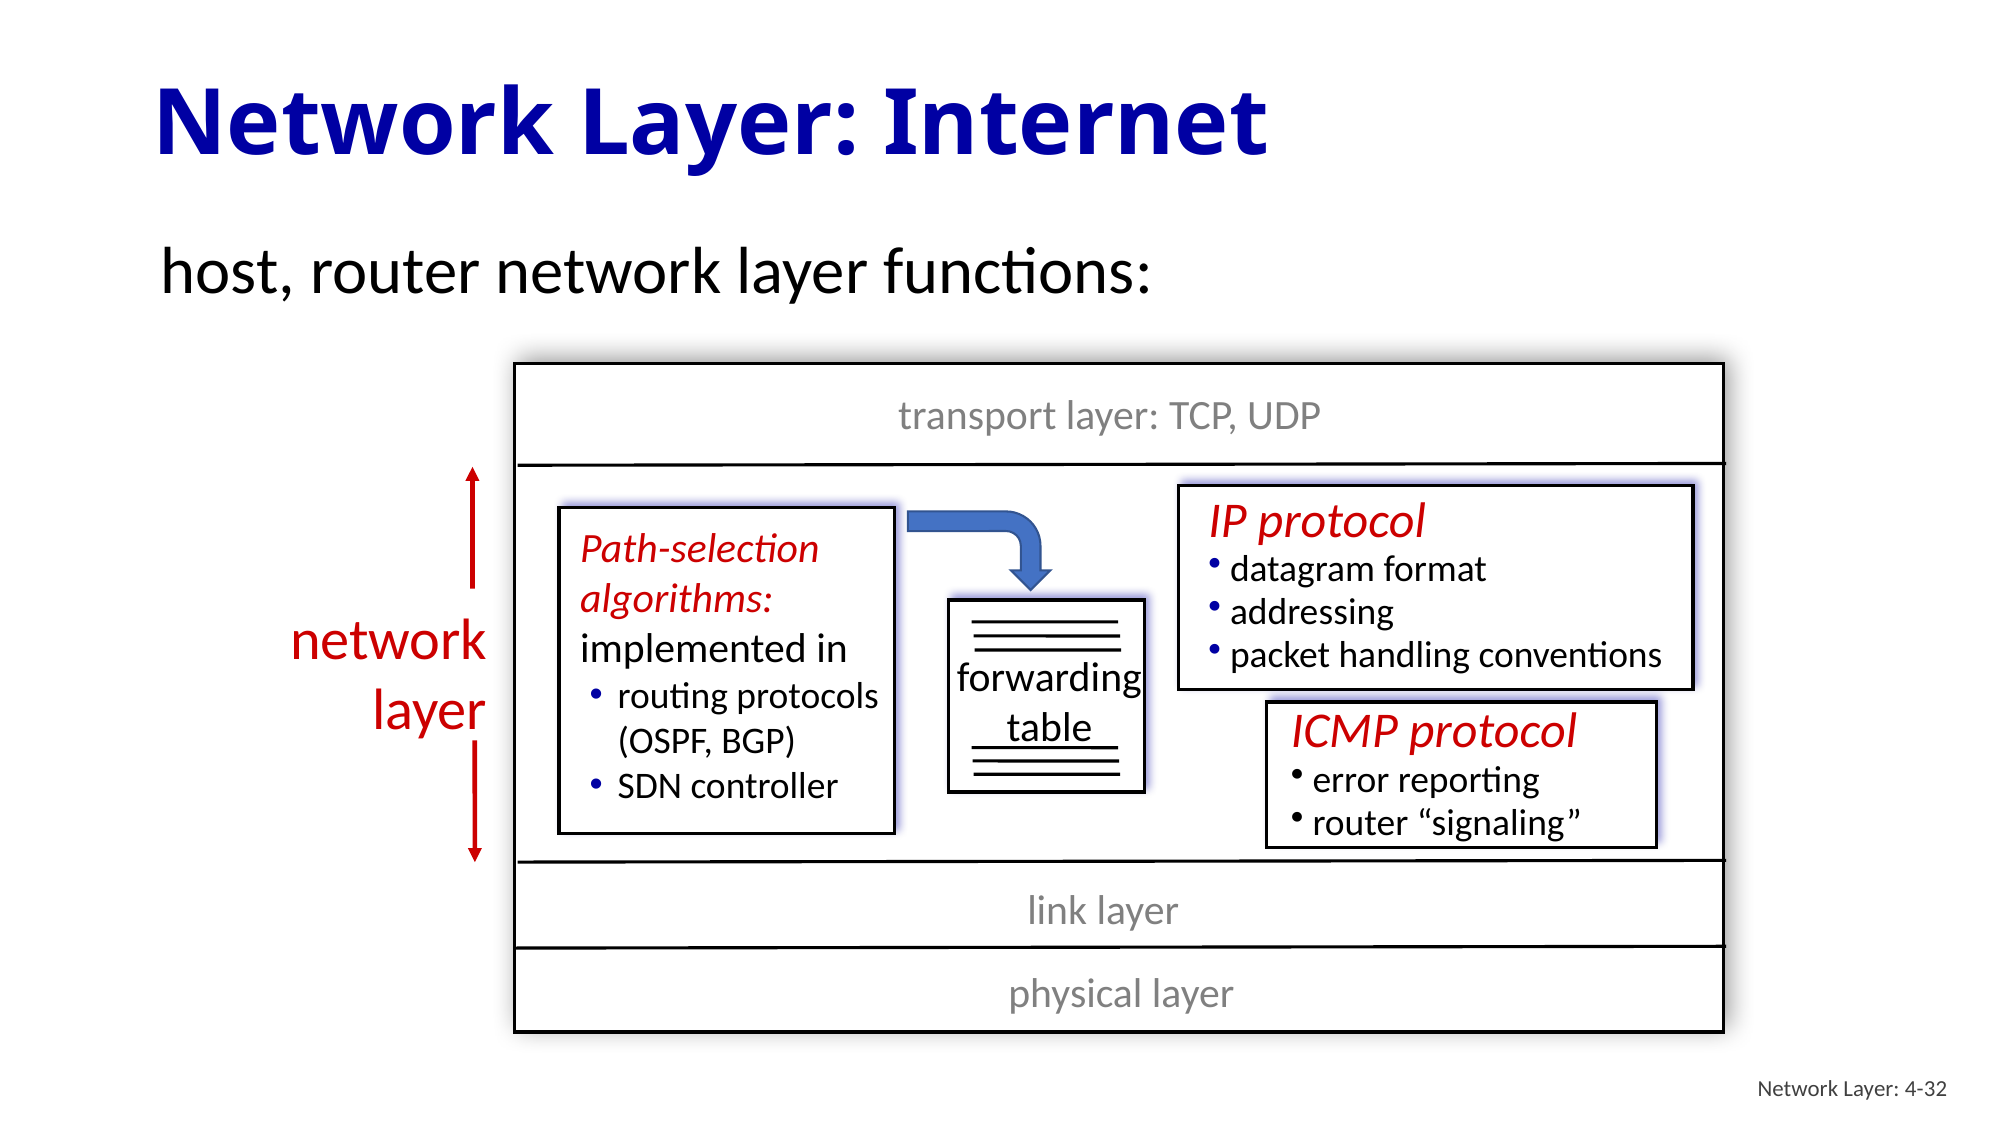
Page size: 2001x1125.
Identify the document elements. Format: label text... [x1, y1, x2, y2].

text_box network layer [274, 593, 502, 749]
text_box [558, 507, 1159, 834]
text_box 10.0.0.3 [1694, 481, 1698, 685]
text_box [514, 363, 1724, 1033]
slide_number Network Layer: 4-32 [1512, 1056, 1963, 1117]
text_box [1178, 480, 1694, 690]
text_box [1266, 701, 1276, 848]
text_box [466, 466, 479, 589]
text_box ICMP protocol error reporting router “signaling” [1276, 694, 1679, 852]
text_box transport layer: TCP, UDP [883, 380, 1337, 446]
text_box 10.0.0.3 [563, 502, 899, 507]
title Network Layer: Internet [137, 51, 1863, 198]
text_box host, router network layer functions: [145, 231, 1382, 304]
text_box [468, 740, 482, 863]
text_box physical layer [993, 958, 1250, 1024]
text_box link layer [1012, 875, 1195, 940]
